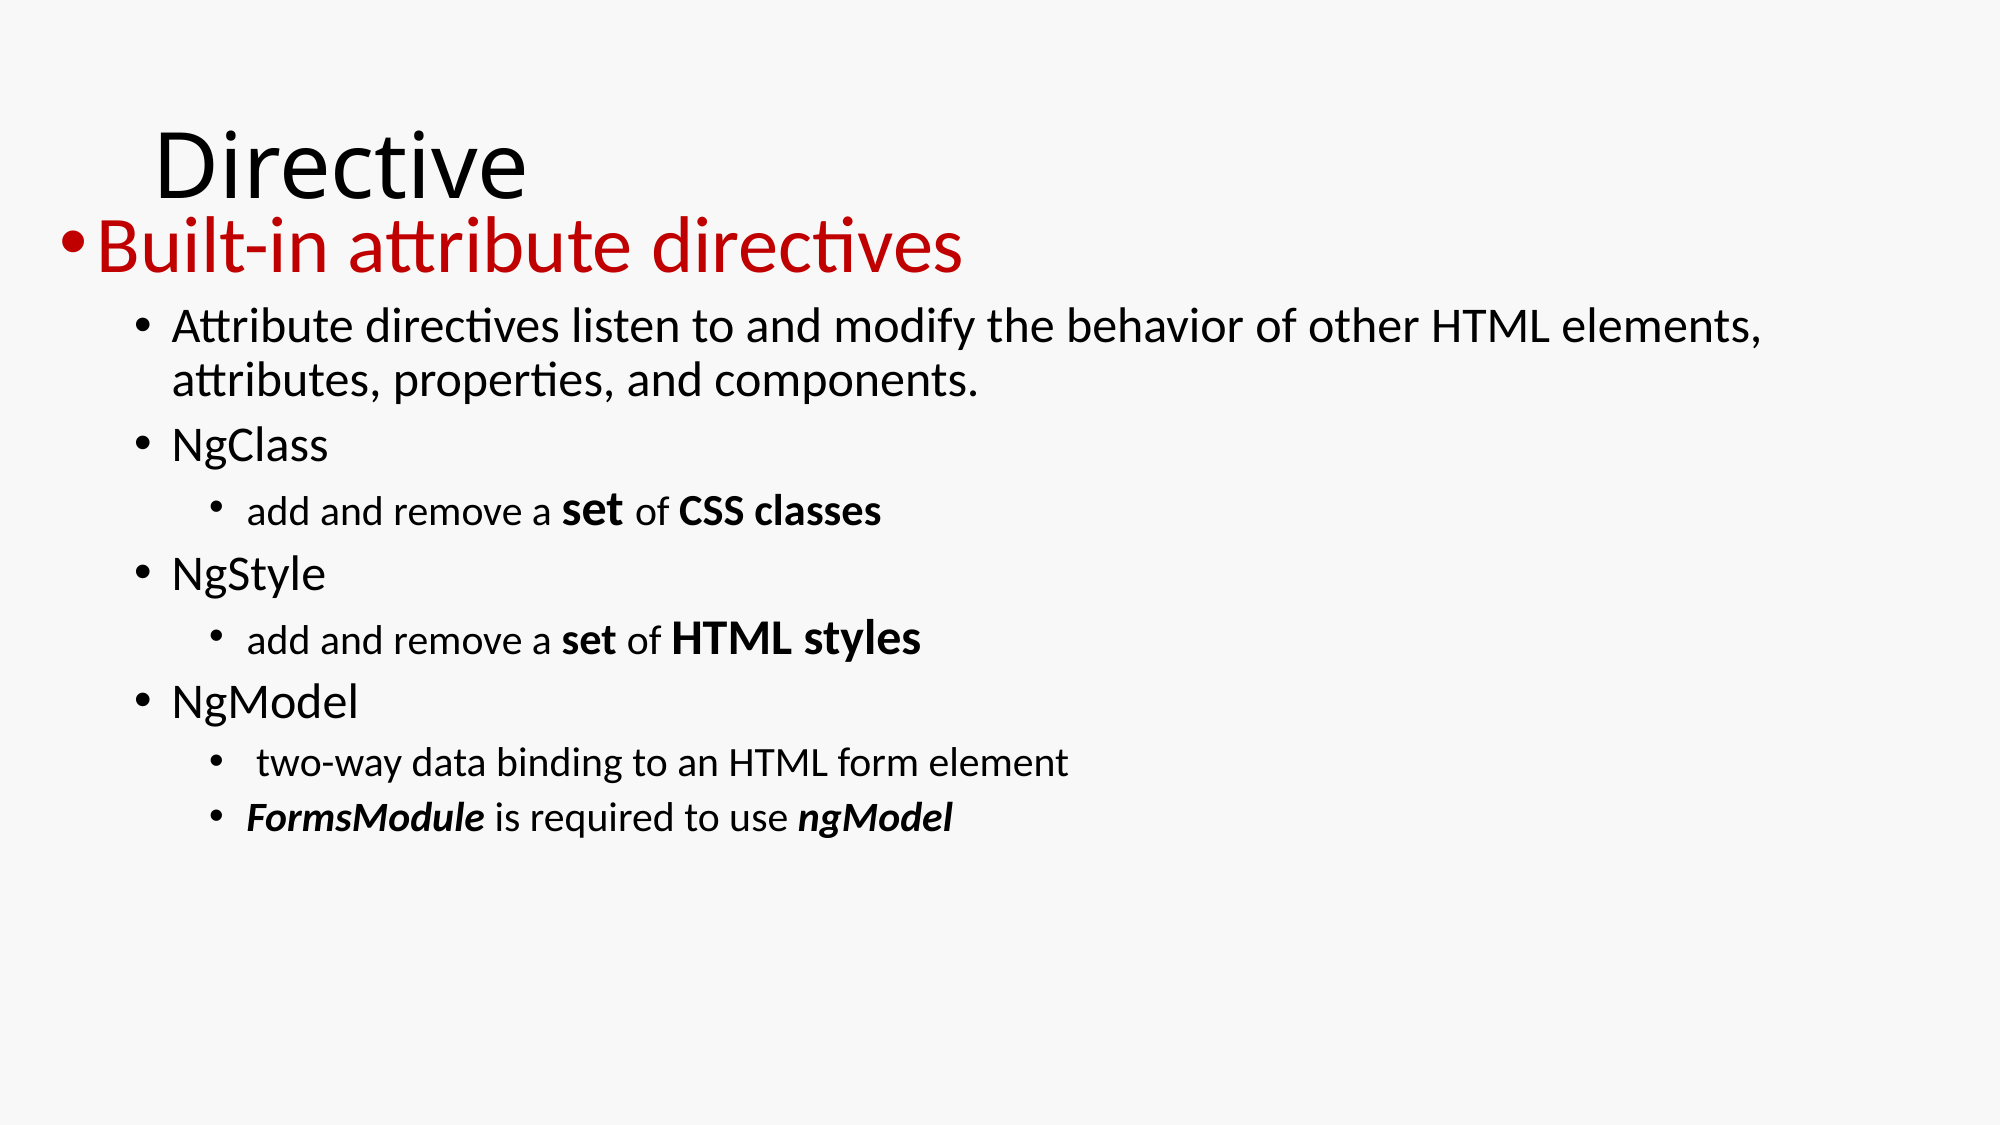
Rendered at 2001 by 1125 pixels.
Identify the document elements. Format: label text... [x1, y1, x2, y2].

list Built-in attribute directives Attribute directives listen to and modify the behavior of other HTML elements, attributes, properties, and components. NgClass add and remove a set of CSS classes NgStyle add and remove a set of HTML styles NgModel two-way data binding to an HTML form element FormsModule is required to use ngModel [44, 195, 1956, 1020]
title Directive [137, 59, 1863, 278]
